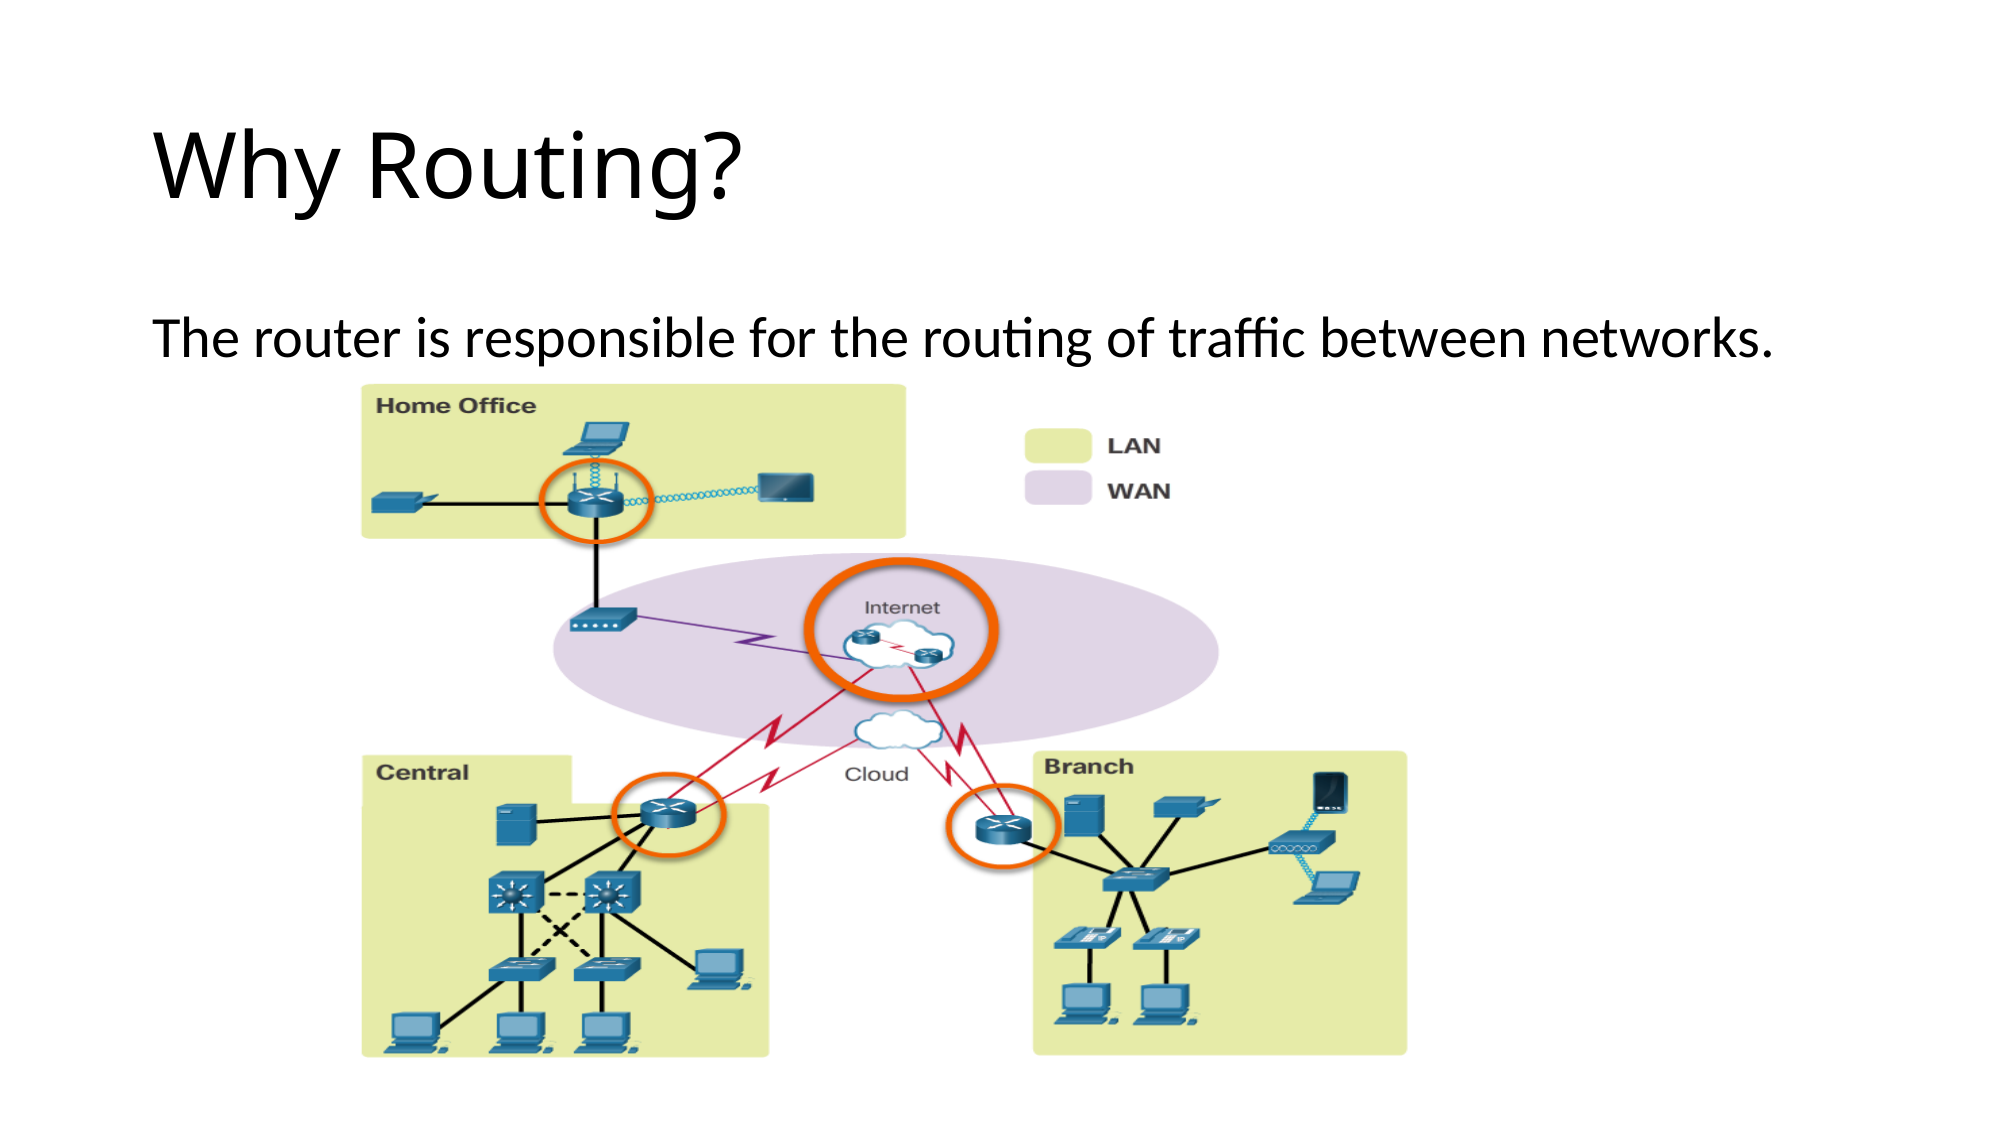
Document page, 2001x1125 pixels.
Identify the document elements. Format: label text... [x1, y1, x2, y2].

list The router is responsible for the routing of traffic between networks. [137, 299, 1863, 1014]
picture [311, 373, 1463, 1075]
title Why Routing? [137, 59, 1863, 278]
